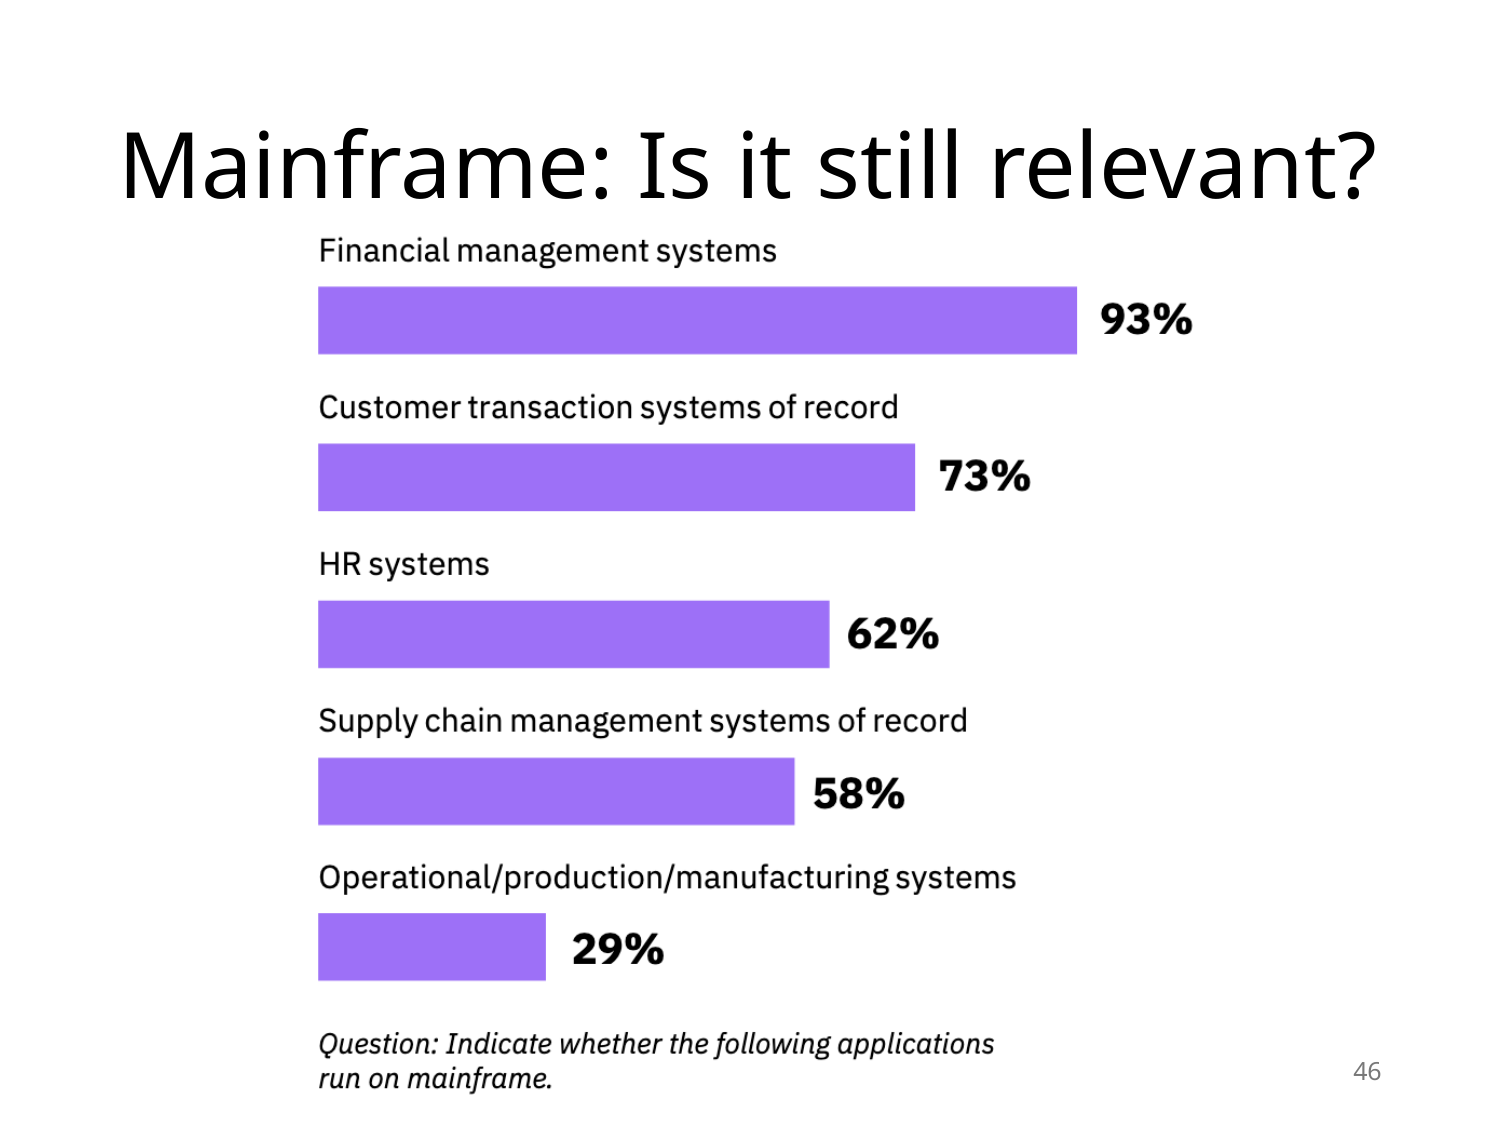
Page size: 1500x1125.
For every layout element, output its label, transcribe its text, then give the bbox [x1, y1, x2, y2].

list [288, 231, 1212, 1125]
slide_number 46 [1212, 1042, 1397, 1103]
title Mainframe: Is it still relevant? [103, 59, 1397, 278]
